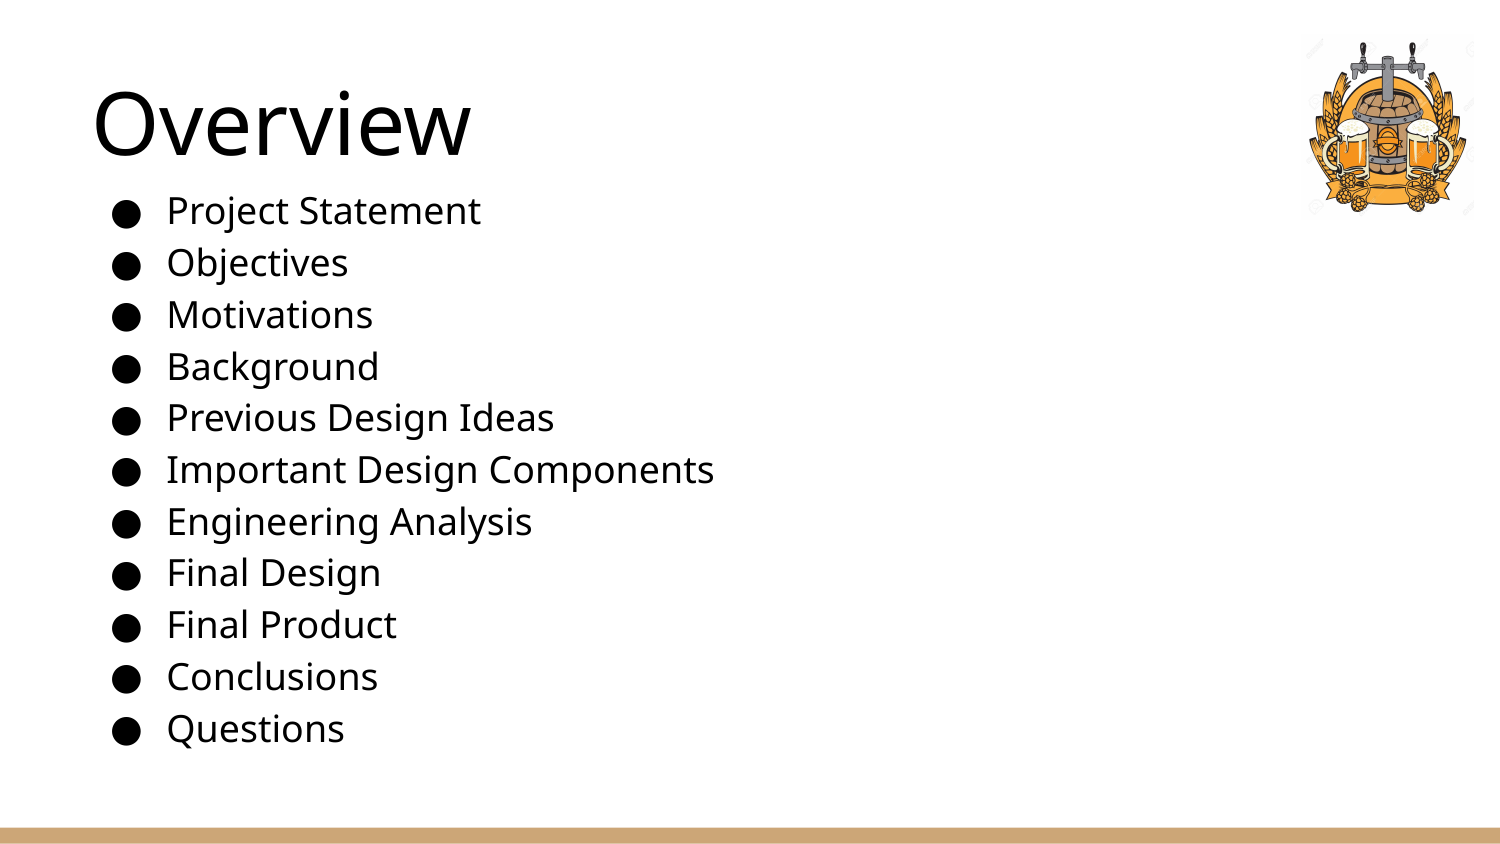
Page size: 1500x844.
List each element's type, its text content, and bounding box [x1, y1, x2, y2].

list Project Statement Objectives Motivations Background Previous Design Ideas Important Design Components Engineering Analysis Final Design Final Product Conclusions Questions [76, 165, 1475, 716]
title Overview [76, 51, 776, 165]
picture [1300, 34, 1474, 220]
